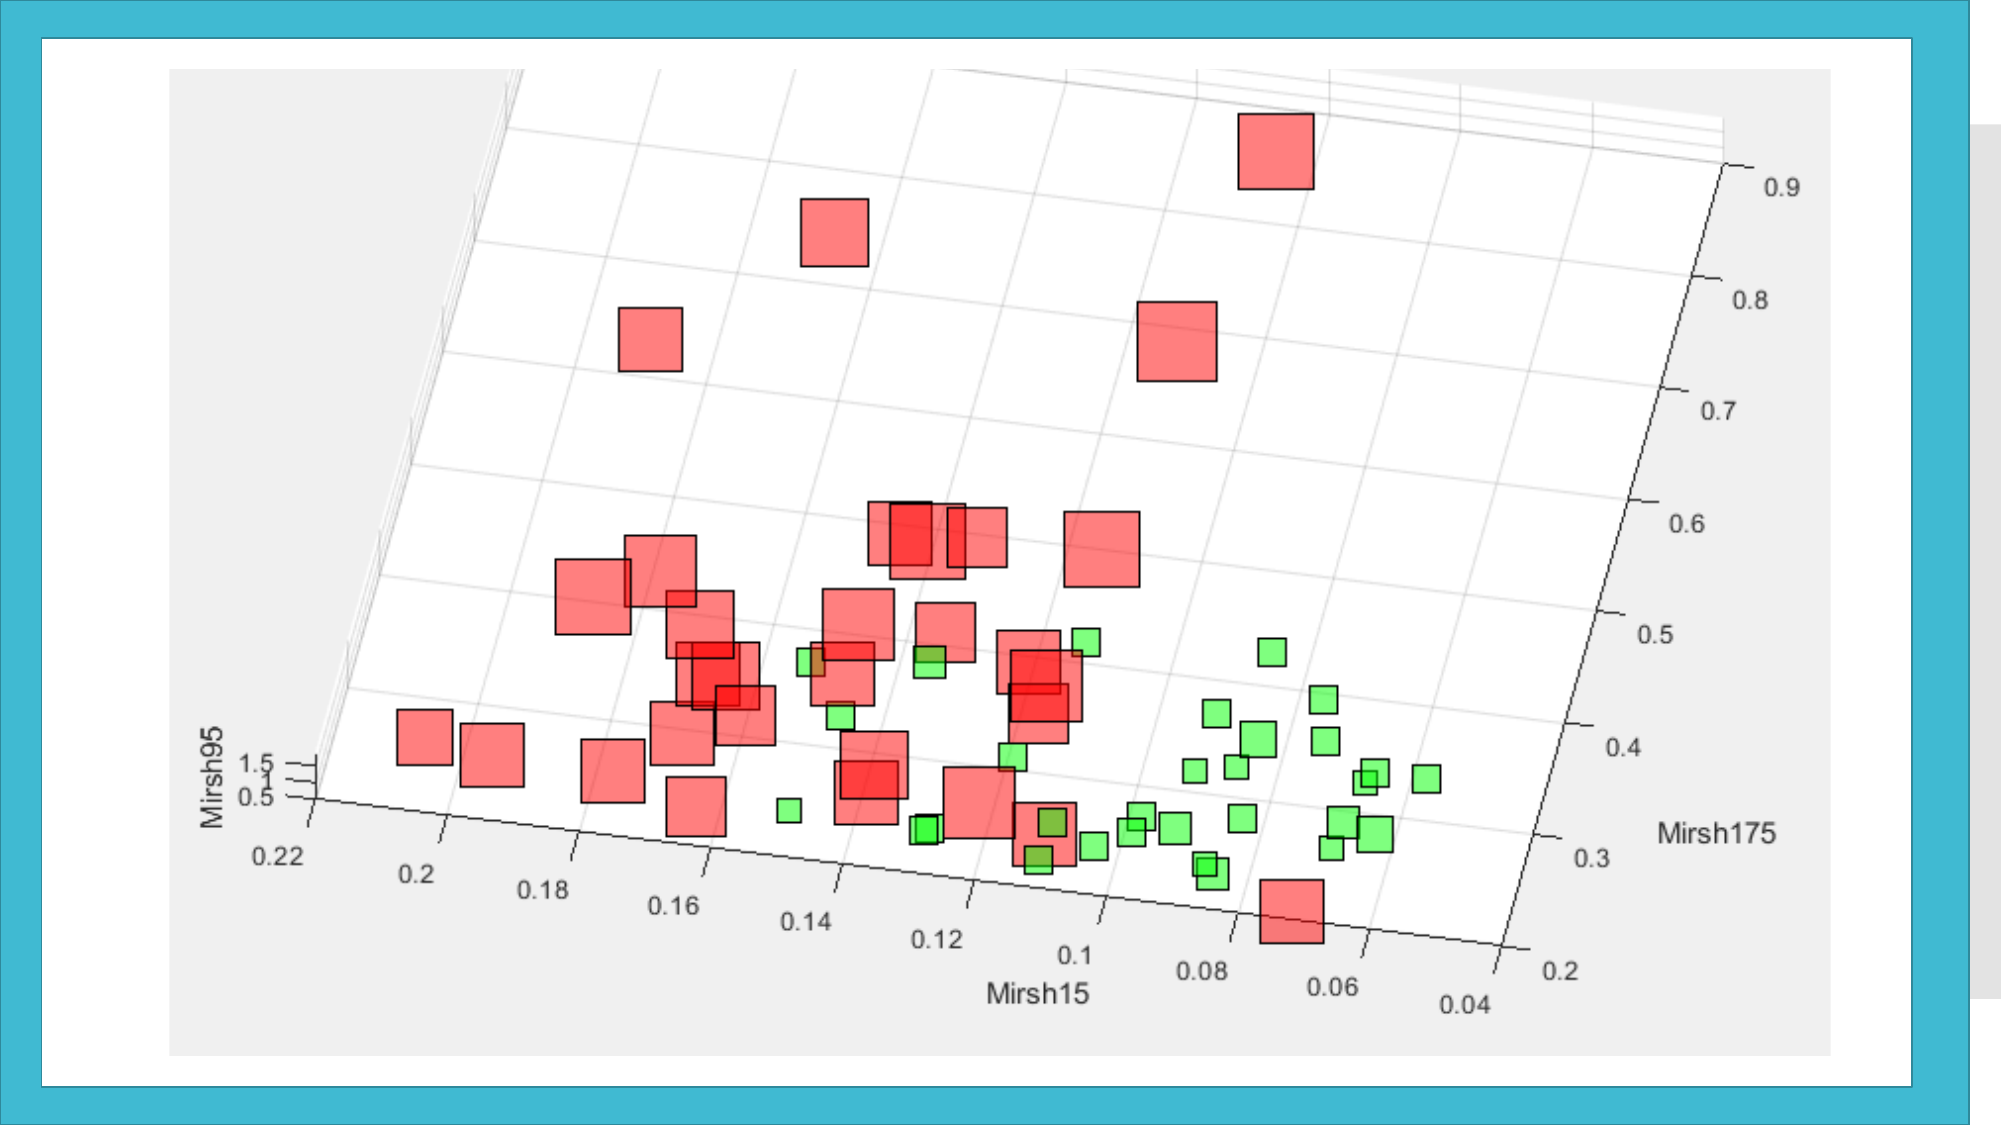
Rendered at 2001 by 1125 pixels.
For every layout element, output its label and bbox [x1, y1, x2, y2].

text_box [42, 39, 593, 1086]
text_box [0, 0, 1970, 1125]
picture [168, 69, 1831, 1056]
